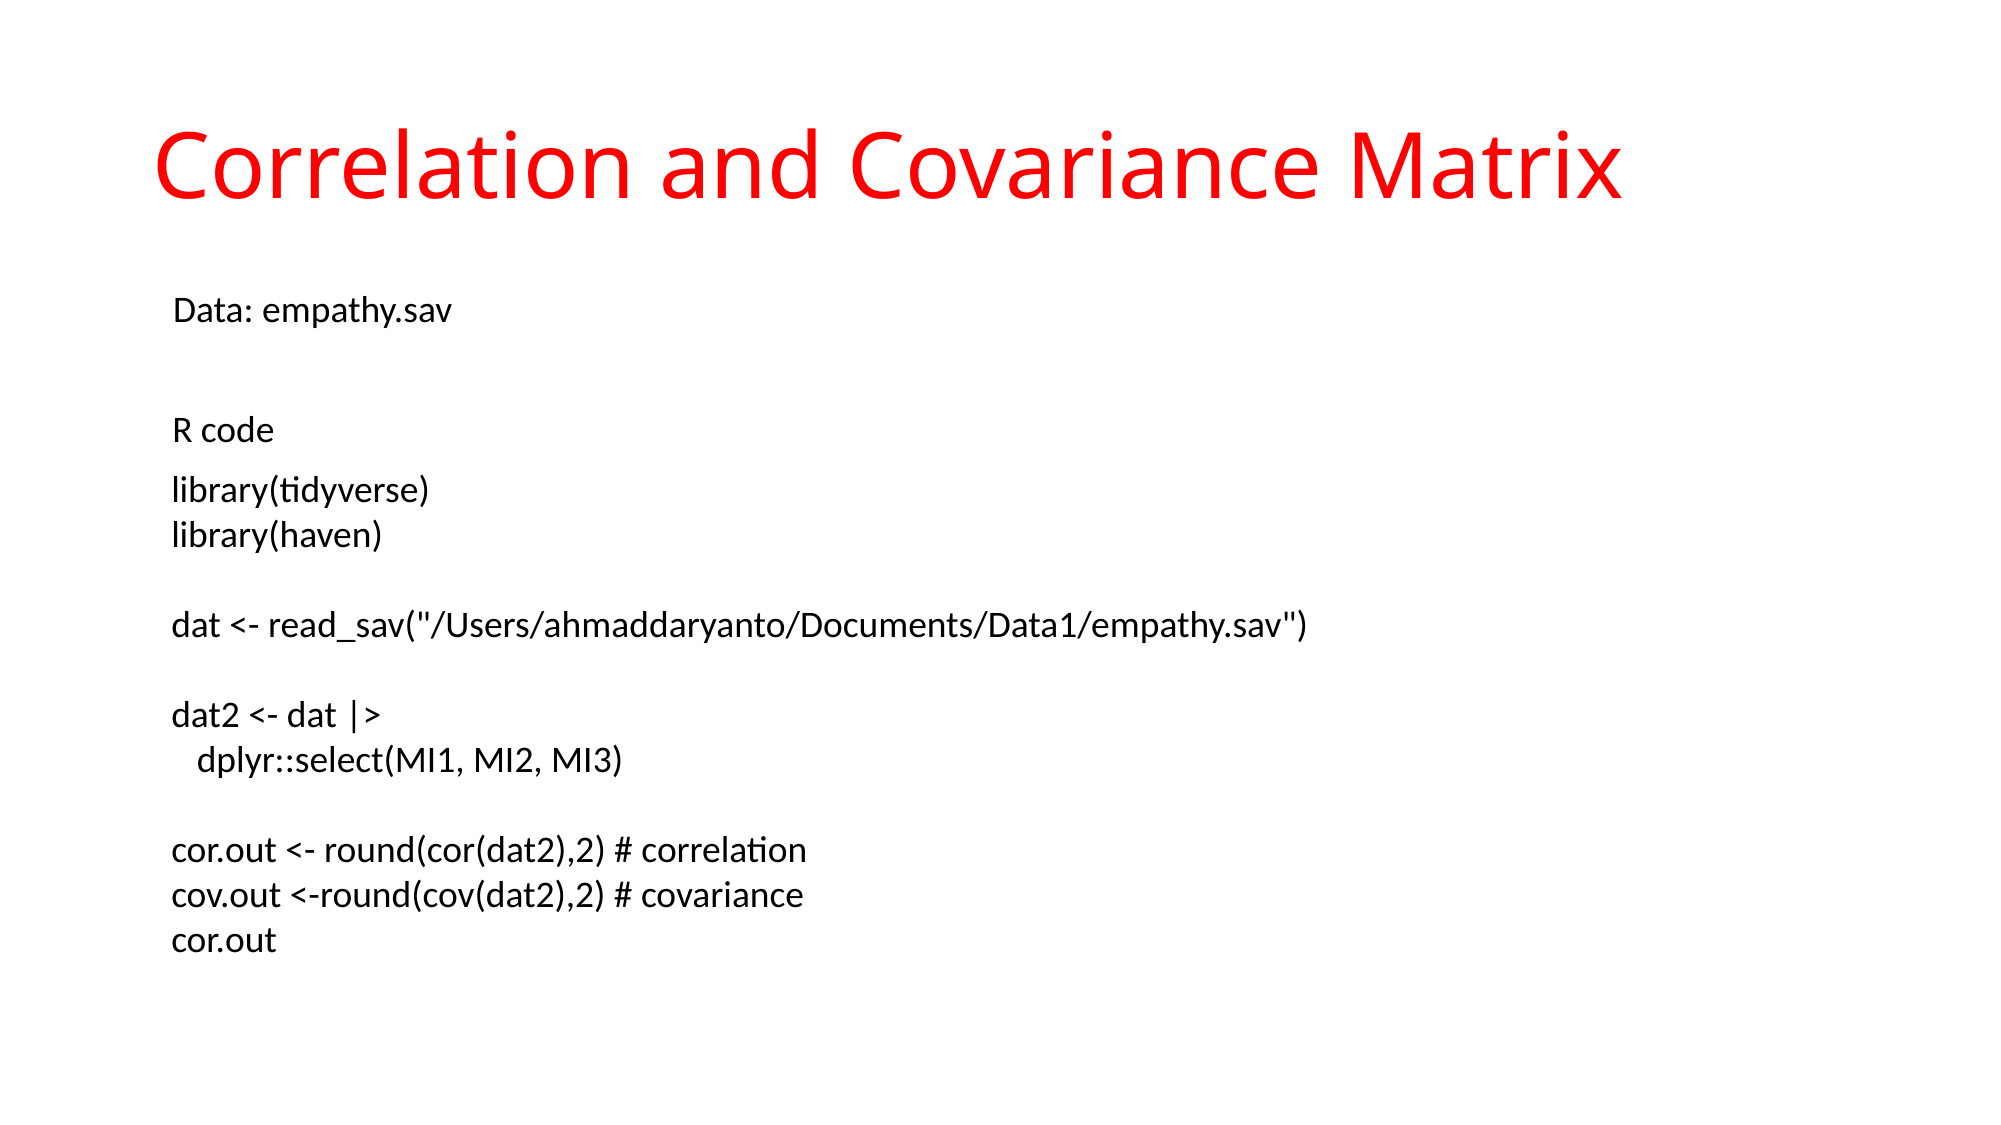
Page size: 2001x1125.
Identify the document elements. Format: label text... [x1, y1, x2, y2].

title Correlation and Covariance Matrix [137, 59, 1863, 278]
text_box library(tidyverse) library(haven) dat <- read_sav("/Users/ahmaddaryanto/Documents/Data1/empathy.sav") dat2 <- dat |> dplyr::select(MI1, MI2, MI3) cor.out <- round(cor(dat2),2) # correlation cov.out <-round(cov(dat2),2) # covariance cor.out [156, 458, 1423, 968]
text_box Data: empathy.sav [158, 277, 468, 337]
text_box R code [157, 397, 290, 458]
